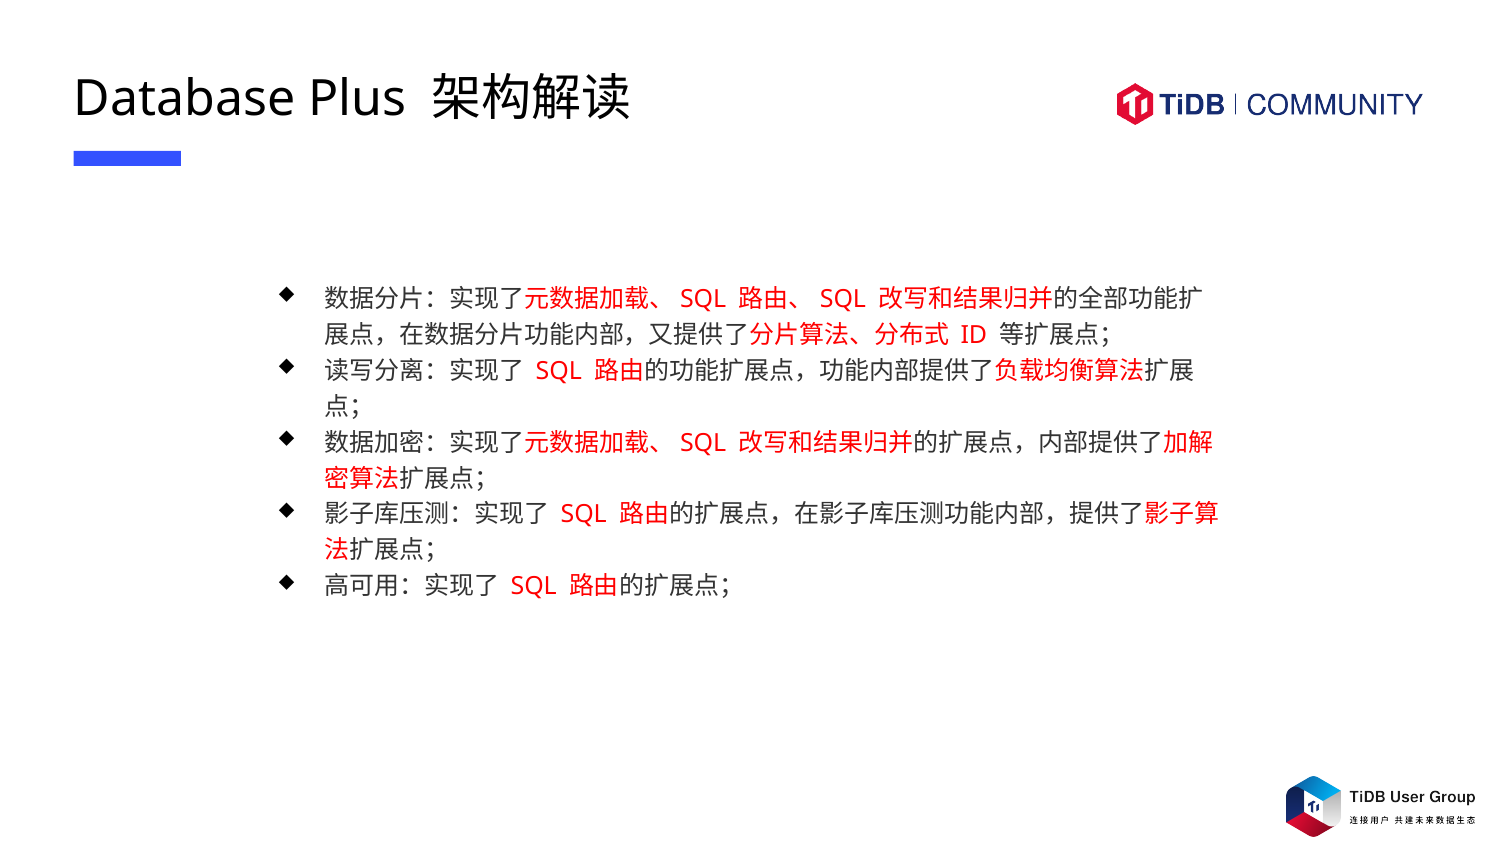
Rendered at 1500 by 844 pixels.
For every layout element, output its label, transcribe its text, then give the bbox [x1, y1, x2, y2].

picture [1286, 776, 1475, 837]
text_box 数据分片：实现了元数据加载、SQL 路由、SQL 改写和结果归并的全部功能扩展点，在数据分片功能内部，又提供了分片算法、分布式 ID 等扩展点； 读写分离：实现了 SQL 路由的功能扩展点，功能内部提供了负载均衡算法扩展点； 数据加密：实现了元数据加载、SQL 改写和结果归并的扩展点，内部提供了加解密算法扩展点； 影子库压测：实现了 SQL 路由的扩展点，在影子库压测功能内部，提供了影子算法扩展点； 高可用：实现了 SQL 路由的扩展点； [262, 269, 1238, 608]
picture [1116, 83, 1423, 125]
text_box Database Plus 架构解读 [59, 50, 1046, 140]
text_box [73, 150, 181, 166]
